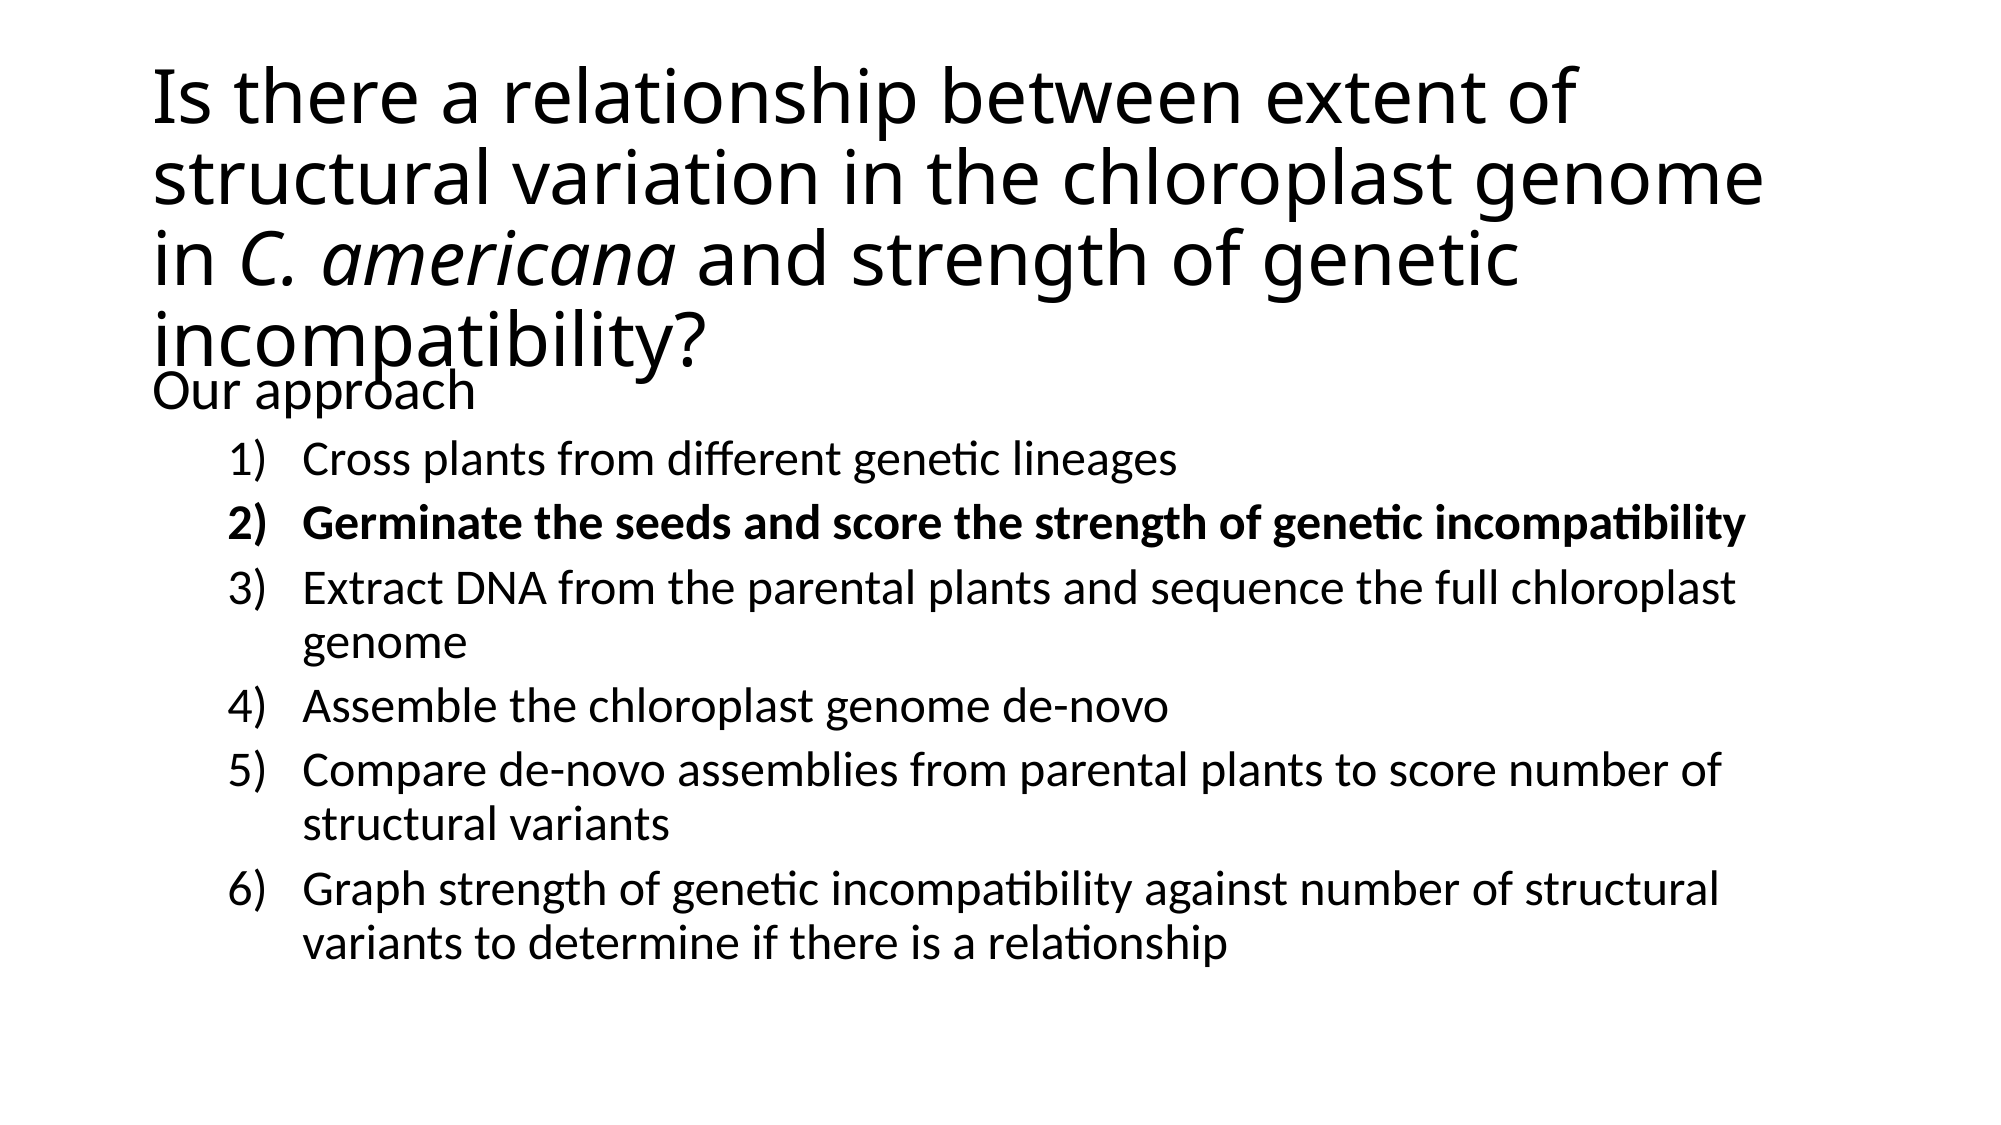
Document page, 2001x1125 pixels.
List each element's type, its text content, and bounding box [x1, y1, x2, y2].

list Our approach Cross plants from different genetic lineages Germinate the seeds and score the strength of genetic incompatibility Extract DNA from the parental plants and sequence the full chloroplast genome Assemble the chloroplast genome de-novo Compare de-novo assemblies from parental plants to score number of structural variants Graph strength of genetic incompatibility against number of structural variants to determine if there is a relationship [137, 351, 1863, 1066]
title Is there a relationship between extent of structural variation in the chloroplast genome in C. americana and strength of genetic incompatibility? [137, 112, 1863, 330]
